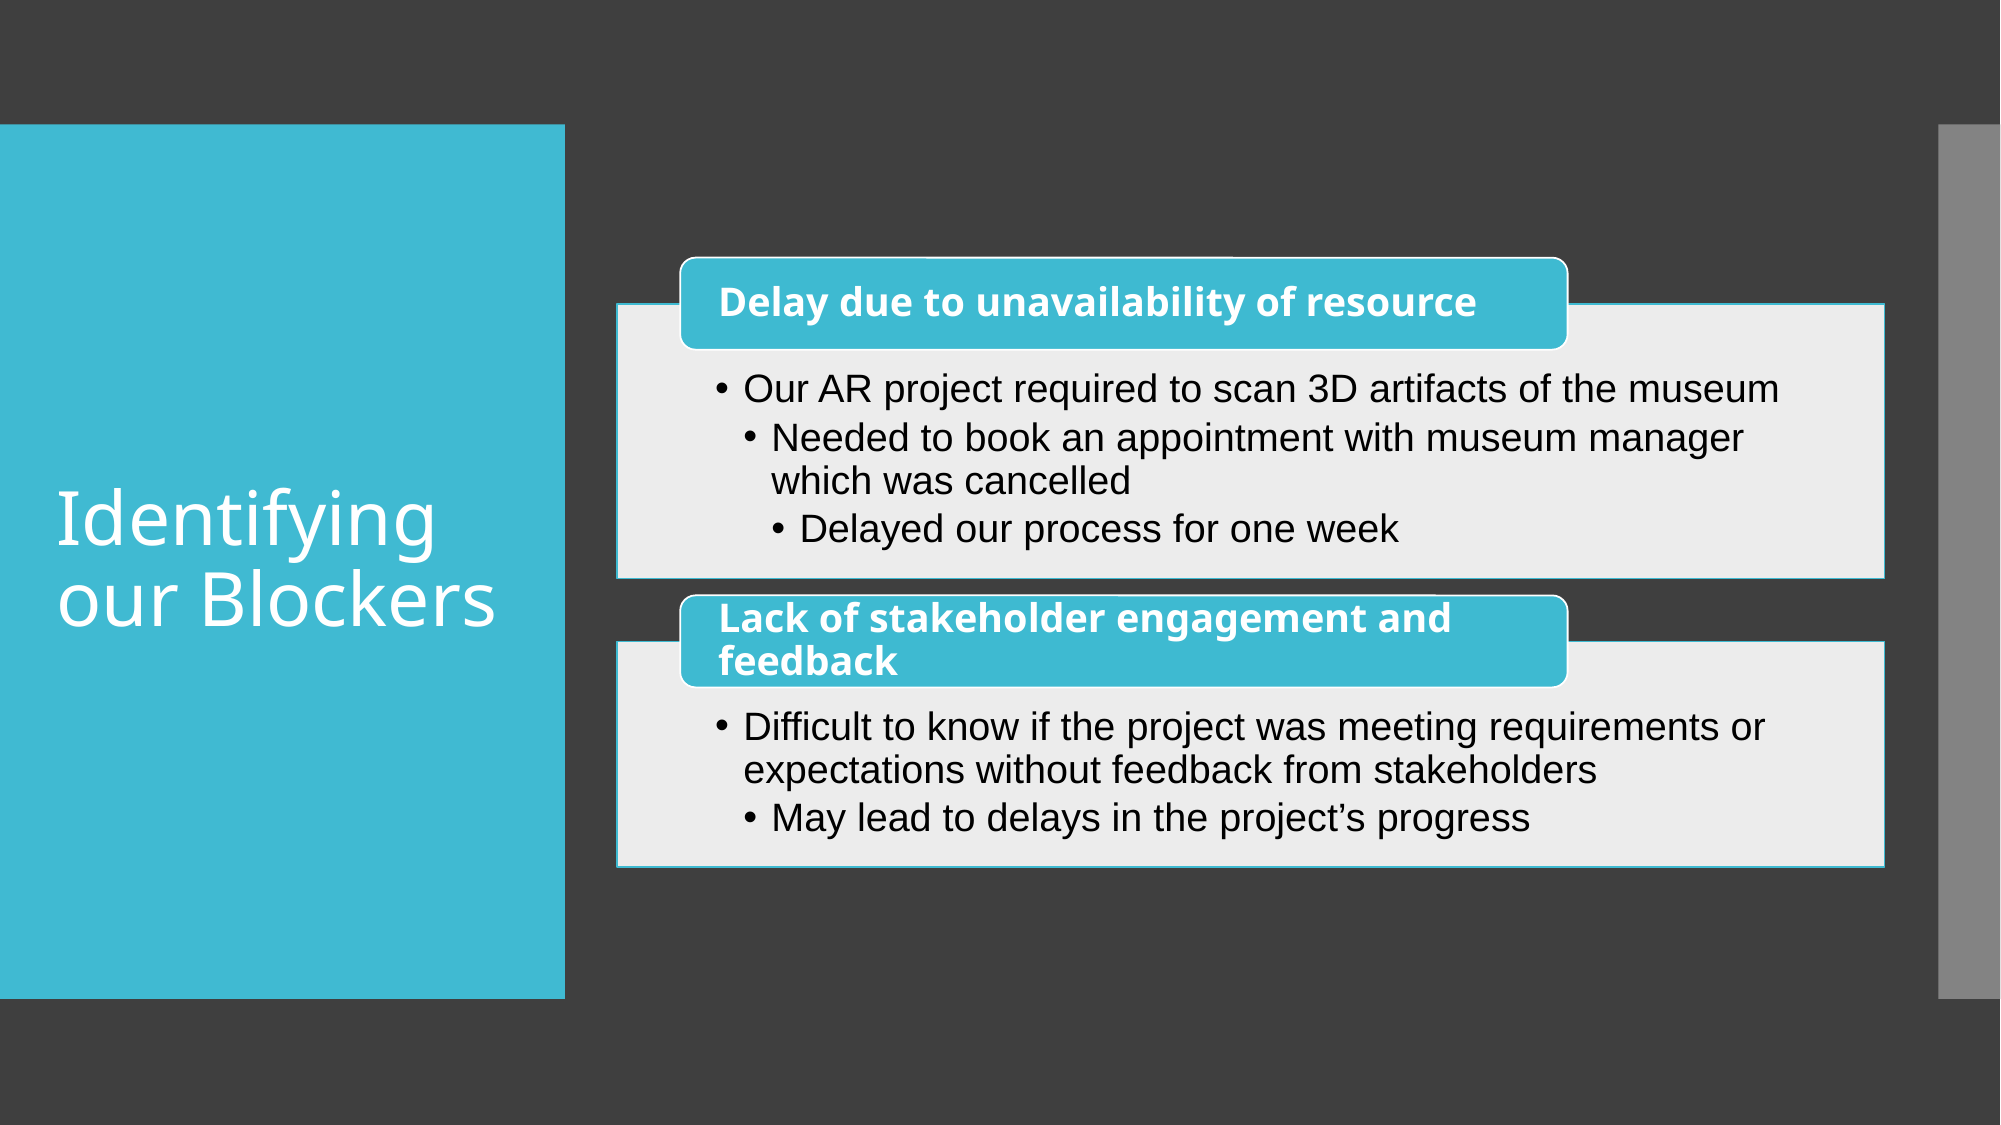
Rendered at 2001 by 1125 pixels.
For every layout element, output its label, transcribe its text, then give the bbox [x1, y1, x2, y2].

title Identifying our Blockers [41, 184, 525, 940]
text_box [616, 257, 1885, 868]
